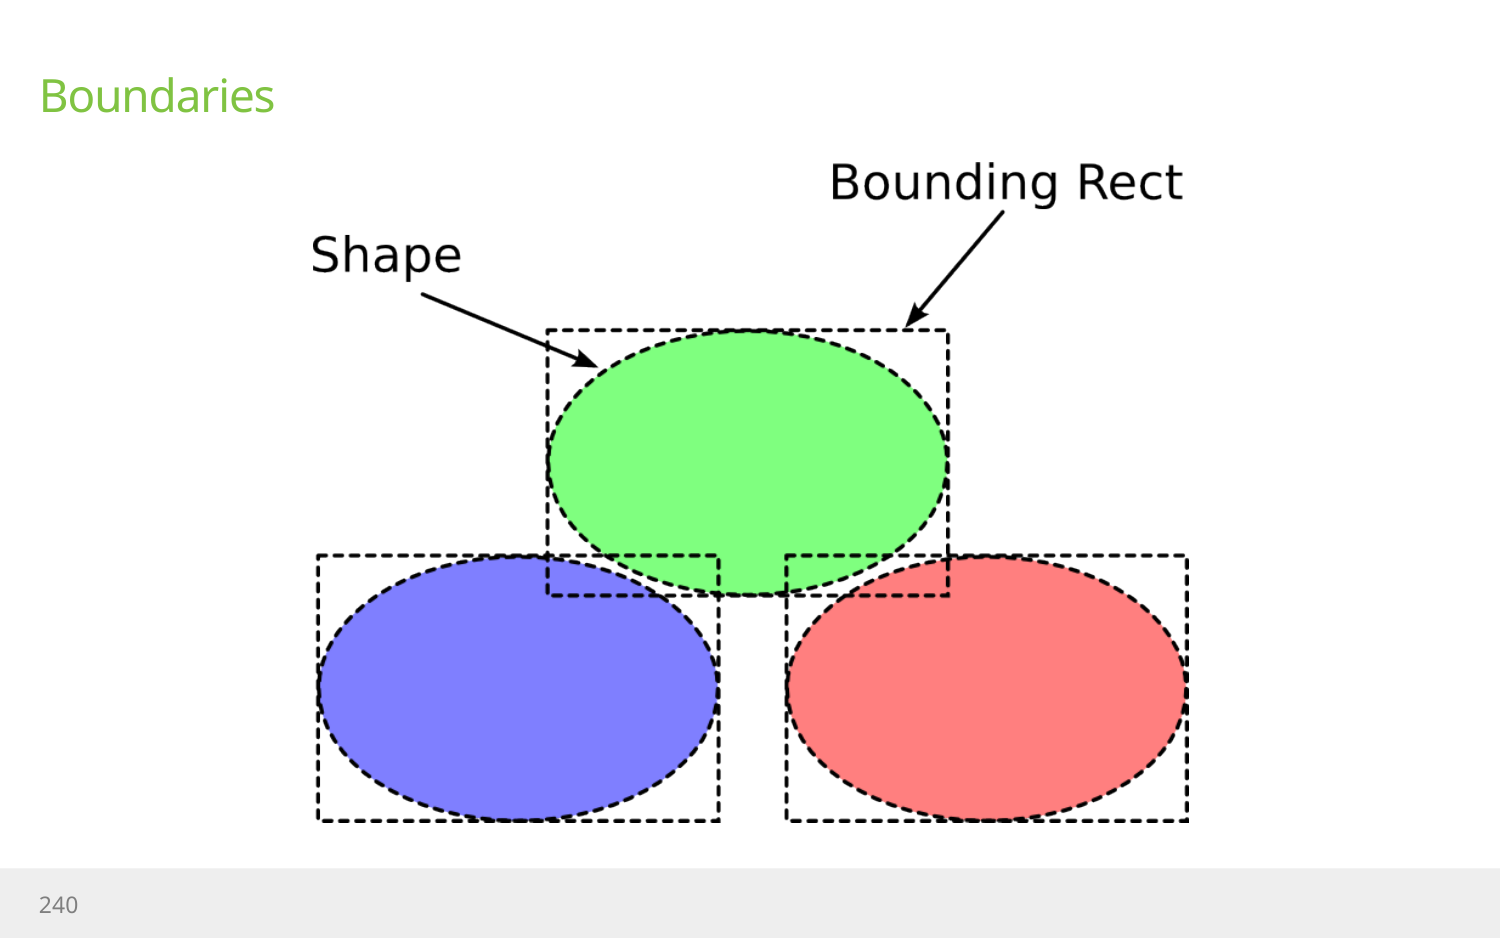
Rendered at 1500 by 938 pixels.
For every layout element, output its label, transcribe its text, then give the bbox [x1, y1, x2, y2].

picture [313, 162, 1189, 823]
title Boundaries [39, 66, 1052, 195]
slide_number 240 [39, 892, 410, 921]
